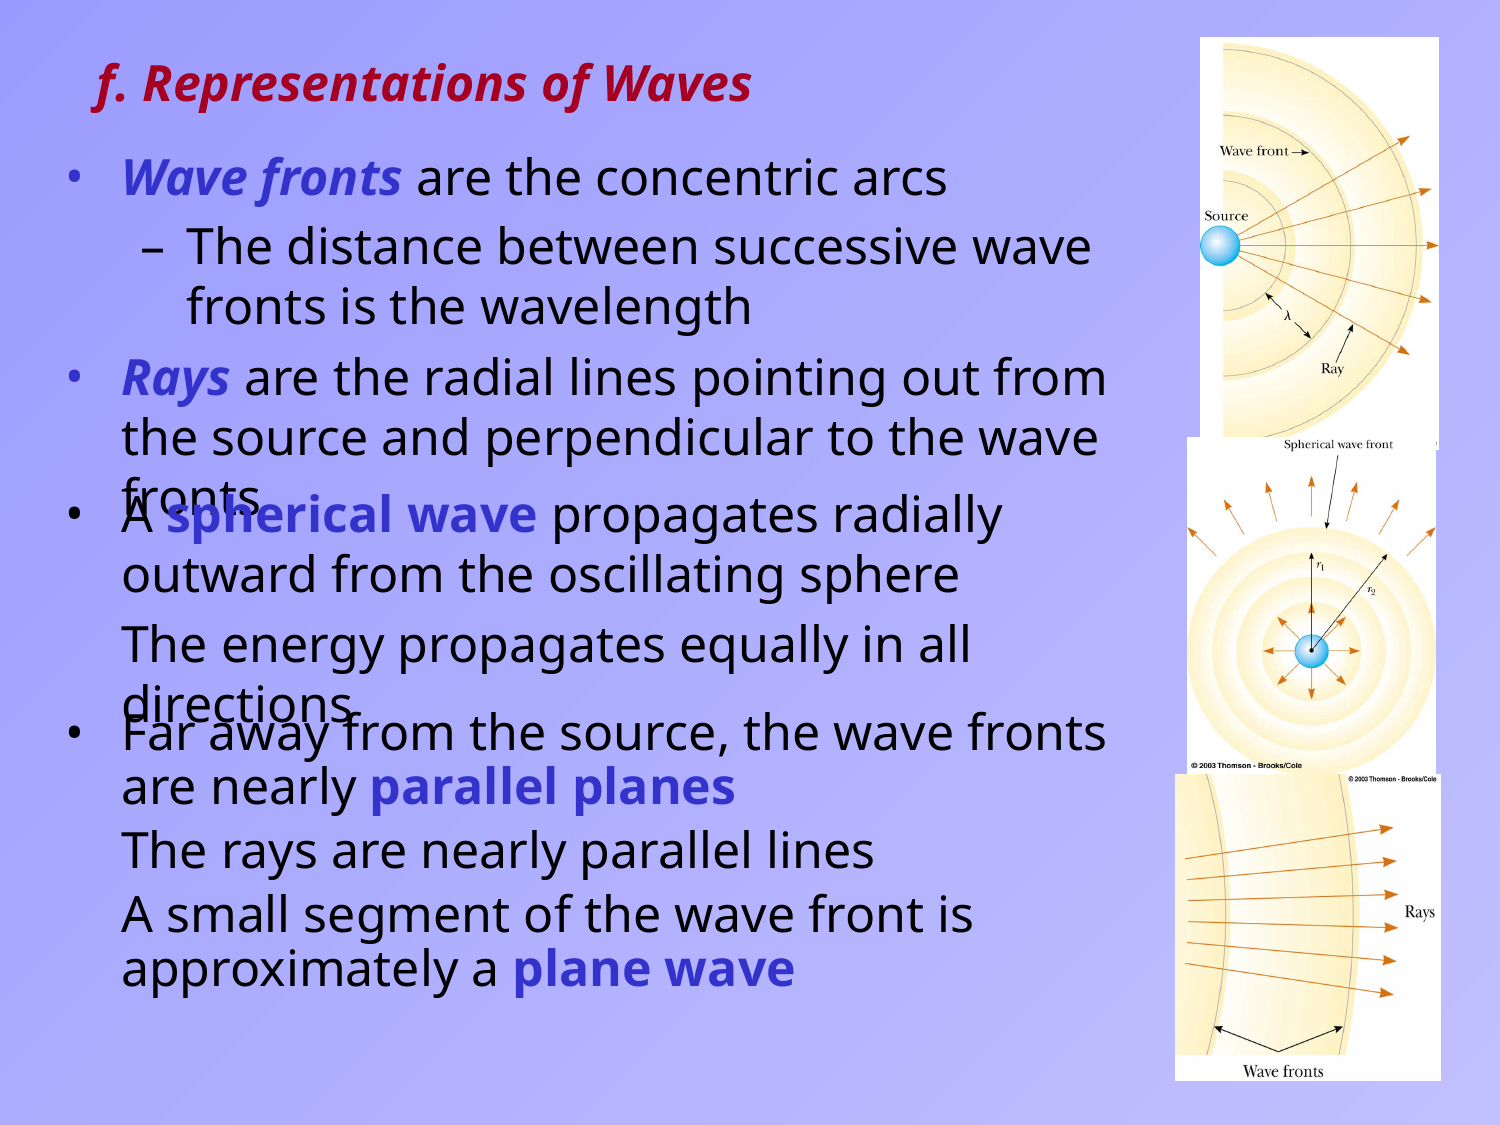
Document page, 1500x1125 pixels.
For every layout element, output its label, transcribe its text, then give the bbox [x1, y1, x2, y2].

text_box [1174, 774, 1442, 1082]
text_box f. Representations of Waves [24, 37, 825, 125]
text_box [1187, 437, 1436, 773]
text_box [1199, 37, 1439, 440]
text_box Far away from the source, the wave fronts are nearly parallel planes The rays are nearly parallel lines A small segment of the wave front is approximately a plane wave [50, 699, 1163, 1038]
text_box Wave fronts are the concentric arcs The distance between successive wave fronts is the wavelength Rays are the radial lines pointing out from the source and perpendicular to the wave fronts [49, 137, 1188, 488]
text_box A spherical wave propagates radially outward from the oscillating sphere The energy propagates equally in all directions [49, 474, 1175, 700]
